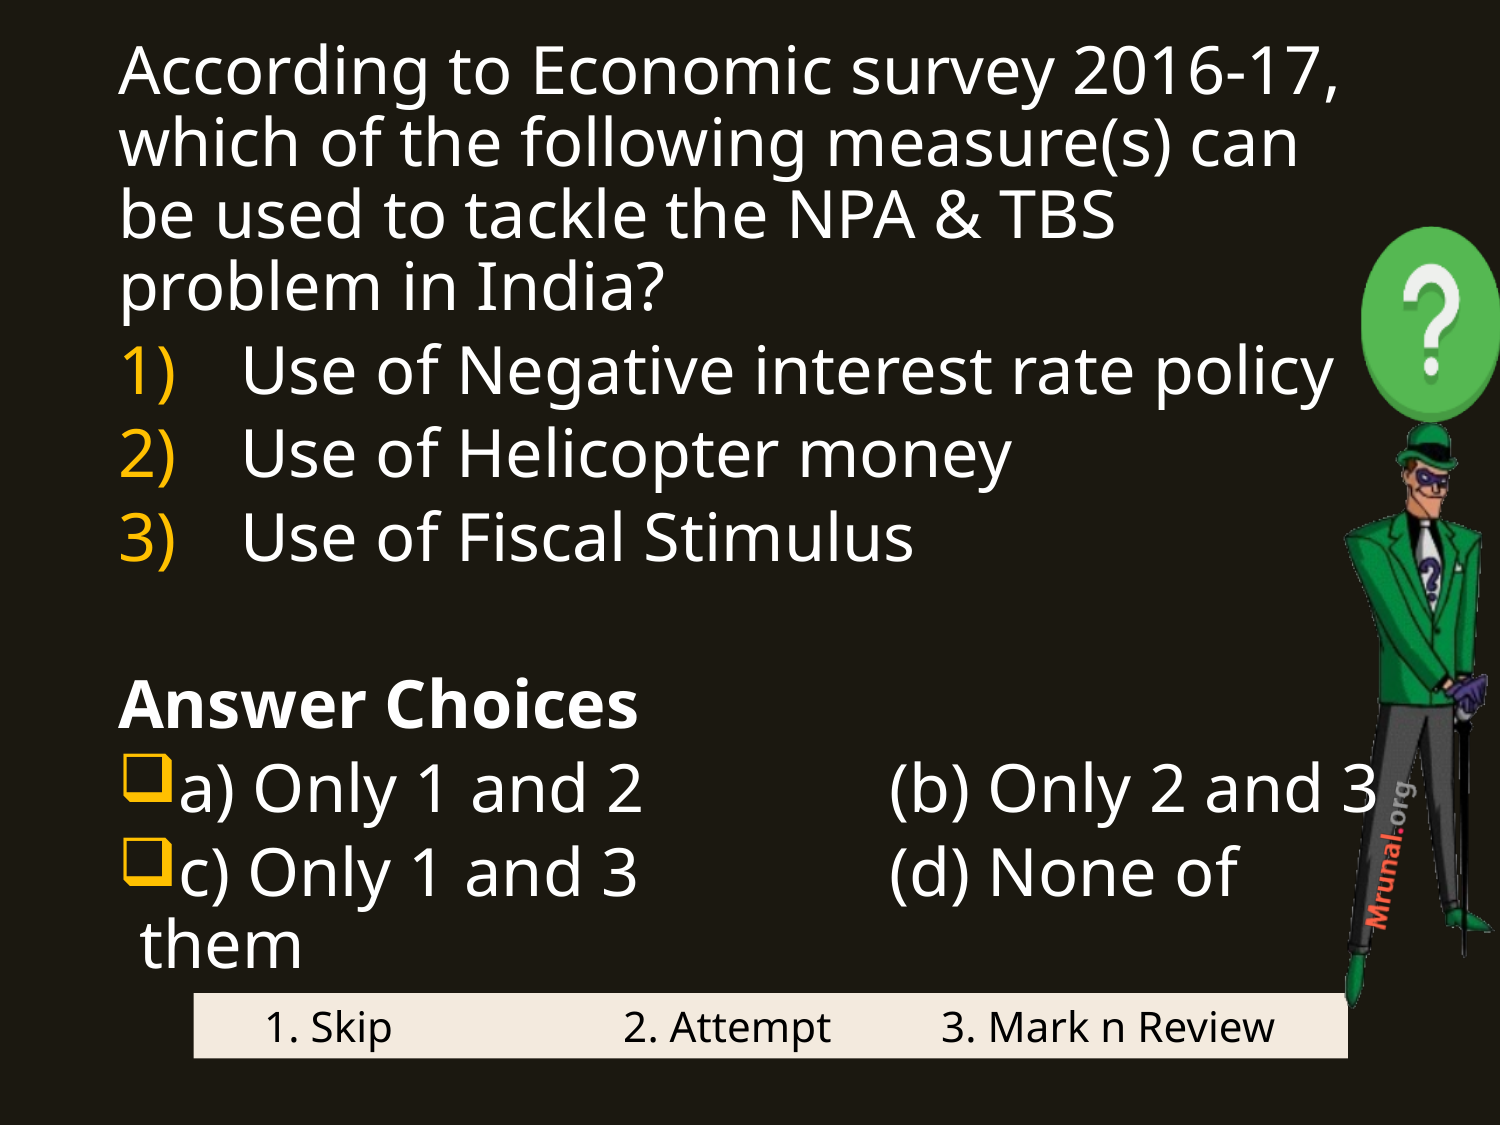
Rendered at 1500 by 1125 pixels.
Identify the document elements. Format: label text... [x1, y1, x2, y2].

picture [1397, 208, 1500, 1014]
list According to Economic survey 2016-17, which of the following measure(s) can be used to tackle the NPA & TBS problem in India? Use of Negative interest rate policy Use of Helicopter money Use of Fiscal Stimulus Answer Choices a) Only 1 and 2 (b) Only 2 and 3 c) Only 1 and 3 (d) None of them [103, 29, 1397, 1014]
